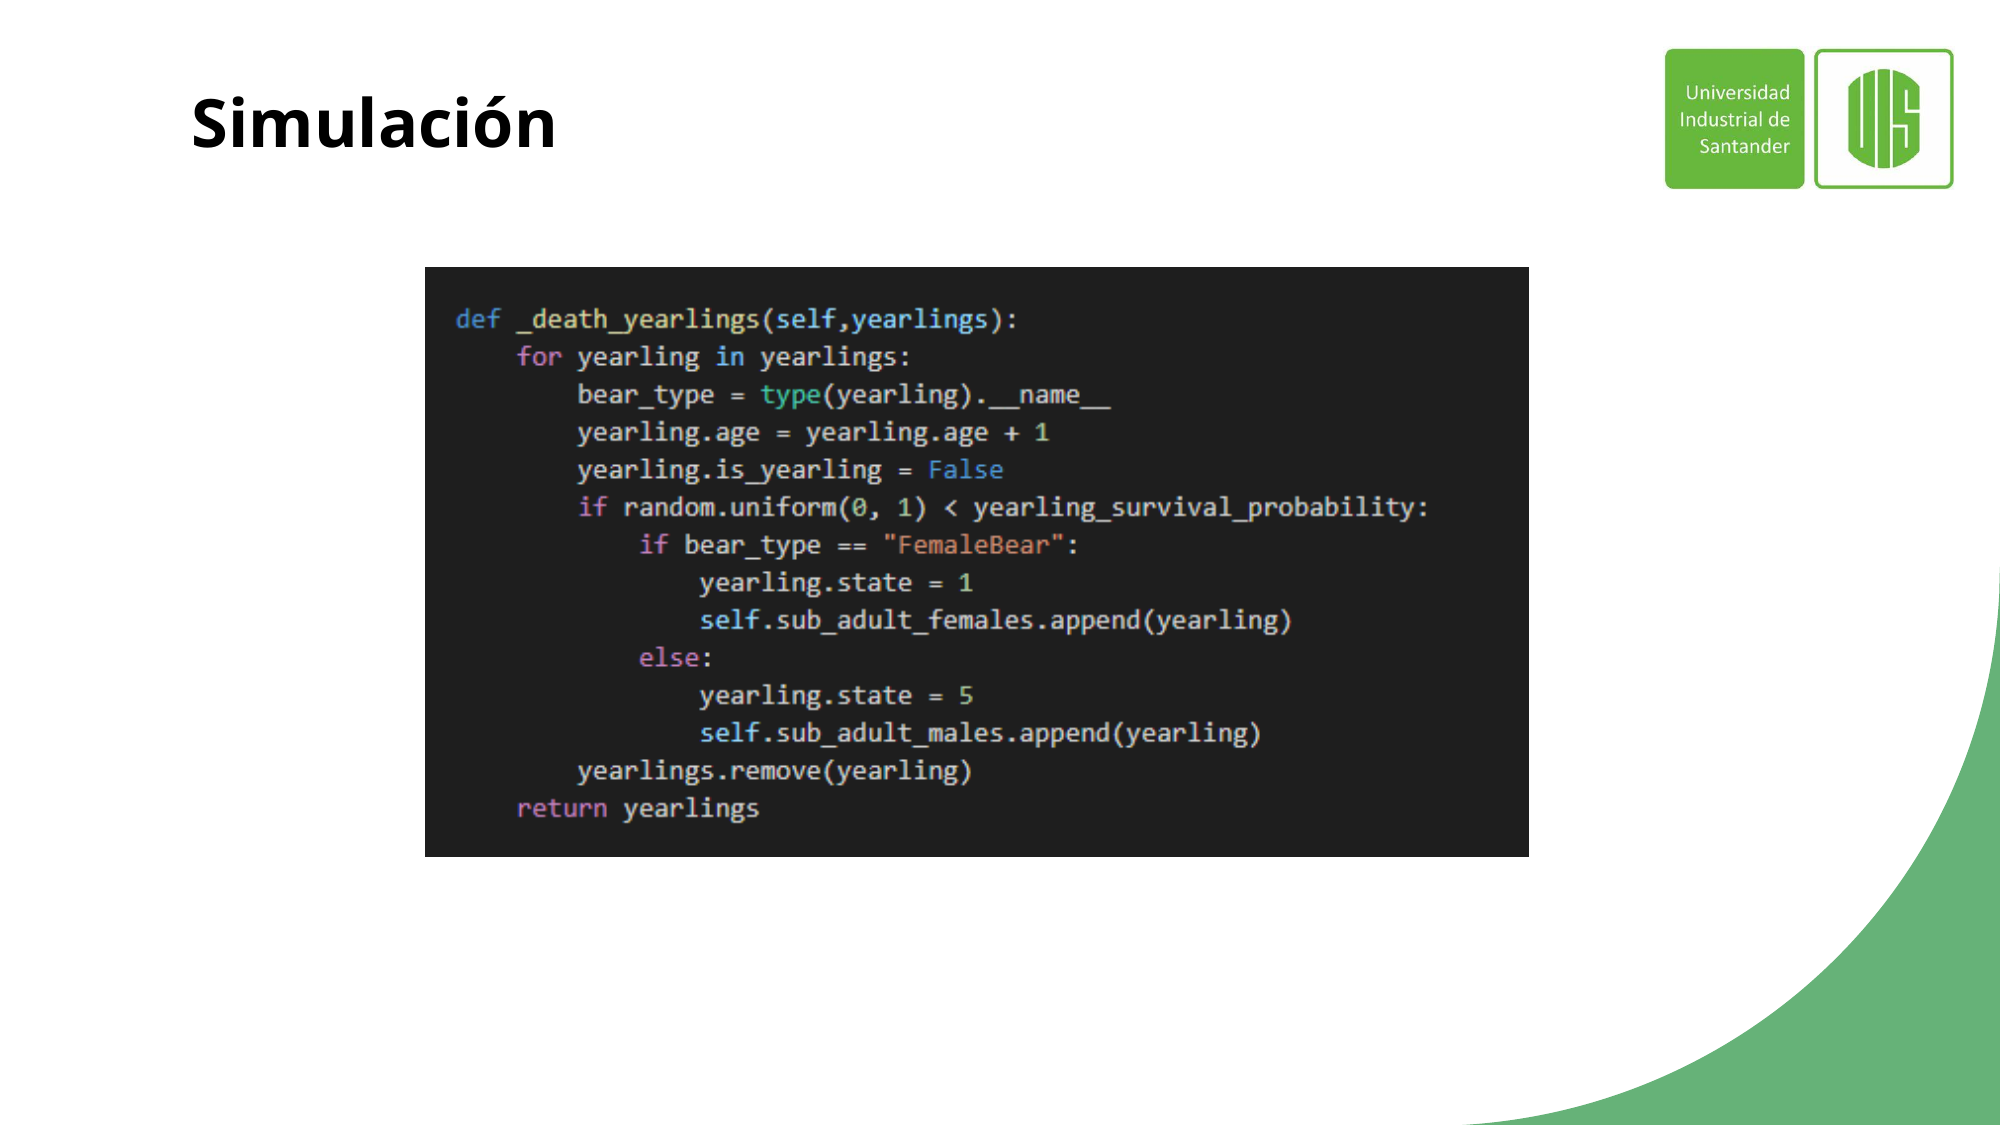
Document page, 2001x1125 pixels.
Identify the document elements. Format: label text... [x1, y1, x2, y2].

picture [425, 267, 1529, 857]
picture [1663, 46, 1955, 190]
title Simulación [176, 0, 1809, 169]
